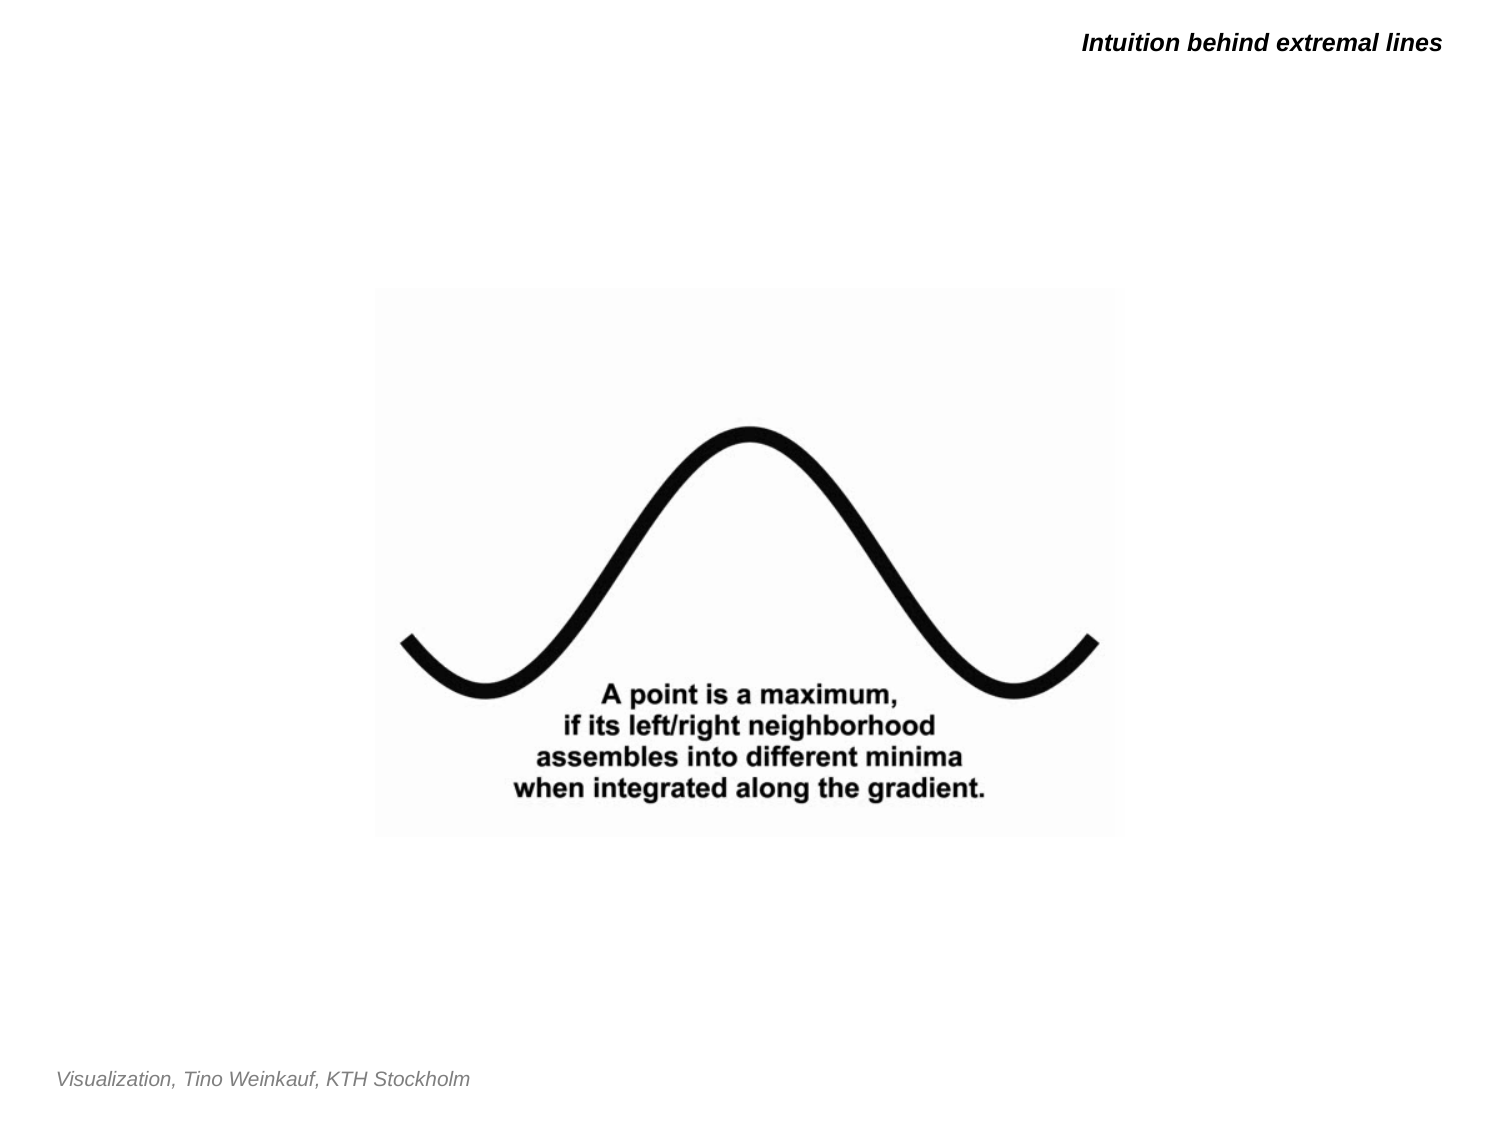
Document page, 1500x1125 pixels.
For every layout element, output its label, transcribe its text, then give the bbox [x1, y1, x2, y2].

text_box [374, 287, 1126, 838]
title Intuition behind extremal lines [237, 18, 1460, 67]
